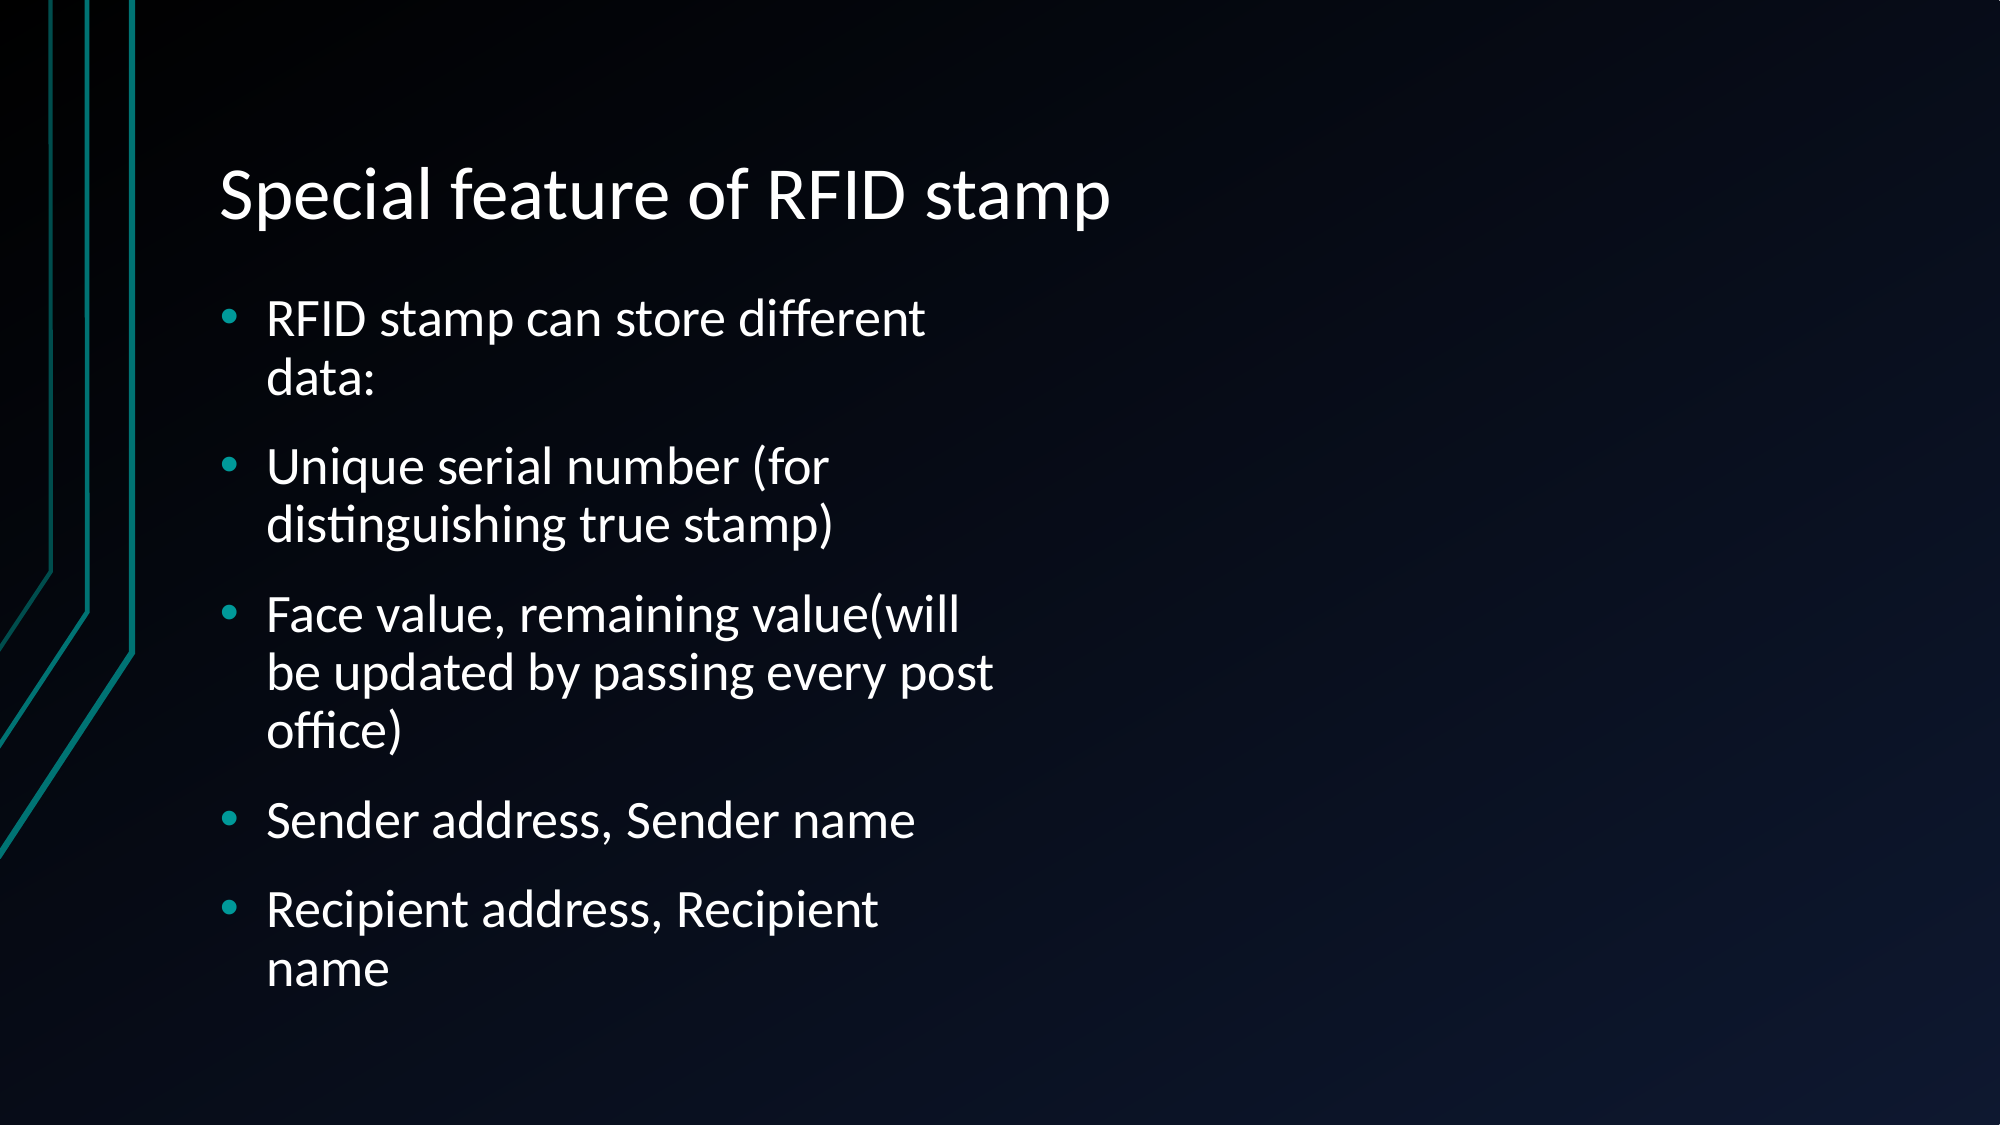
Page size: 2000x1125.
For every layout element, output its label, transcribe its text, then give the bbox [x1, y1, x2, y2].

title Special feature of RFID stamp [199, 45, 1900, 246]
list RFID stamp can store different data: Unique serial number (for distinguishing true stamp) Face value, remaining value(will be updated by passing every post office) Sender address, Sender name Recipient address, Recipient name [199, 279, 1033, 1013]
